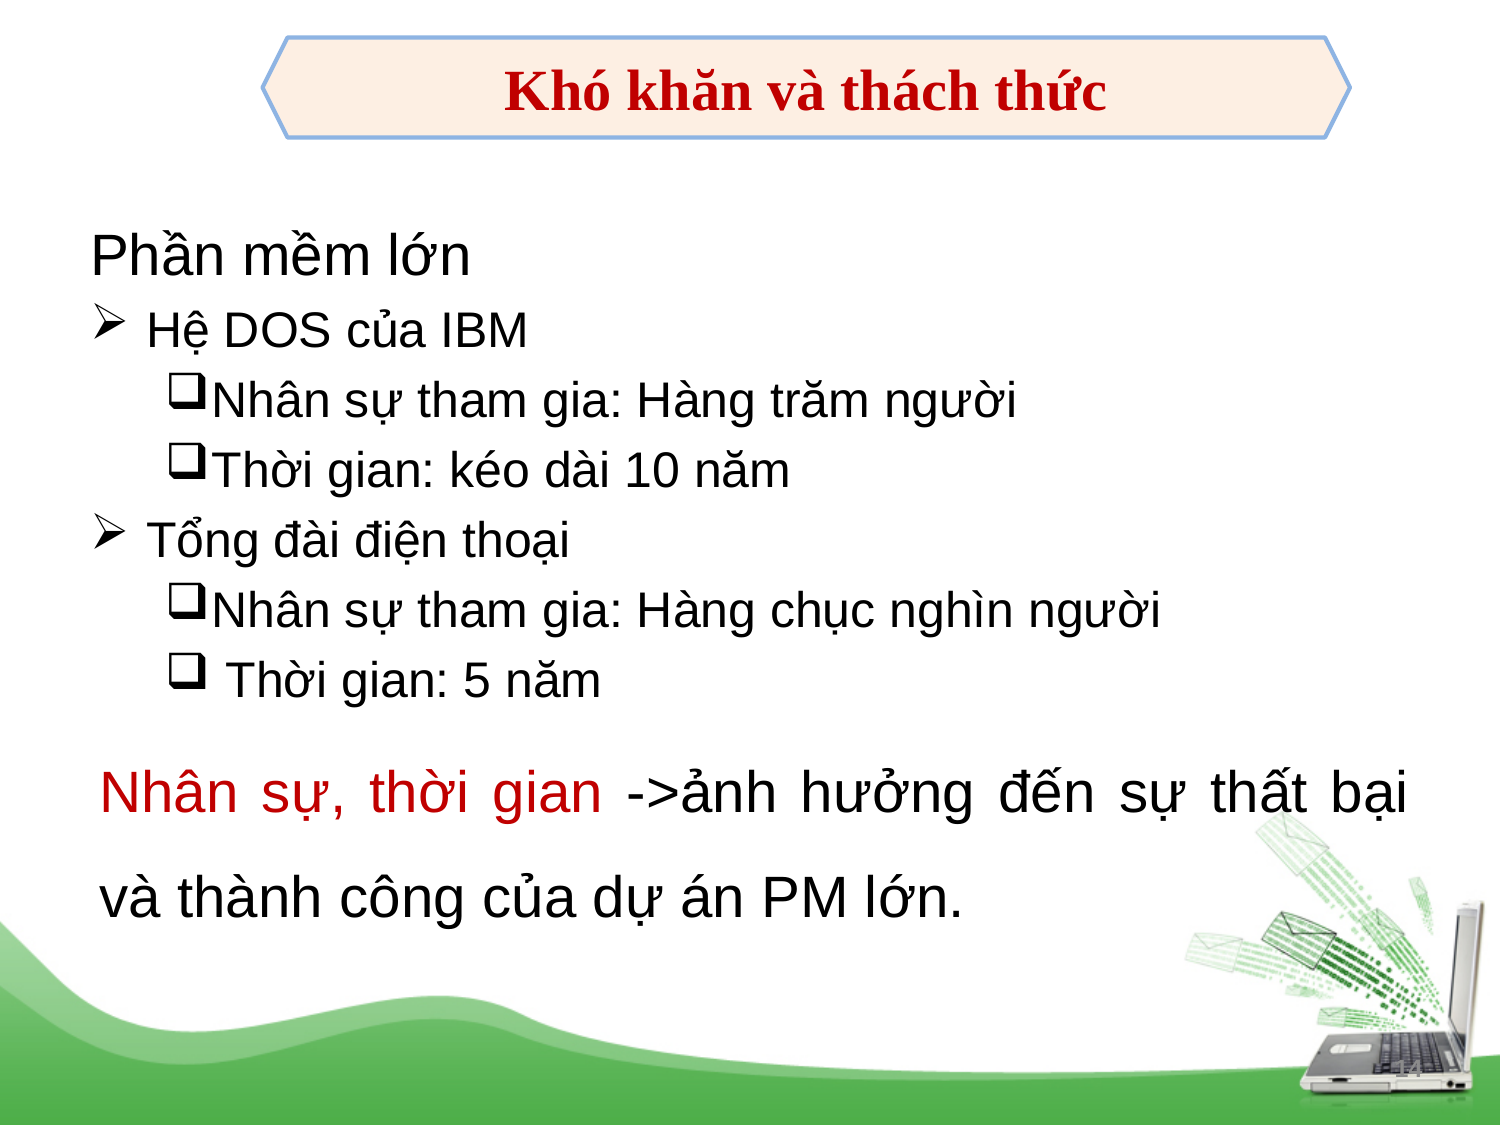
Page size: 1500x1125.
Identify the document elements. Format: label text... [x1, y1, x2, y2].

text_box Khó khăn và thách thức [260, 35, 1352, 140]
slide_number 14 [1087, 1037, 1438, 1098]
list Phần mềm lớn Hệ DOS của IBM Nhân sự tham gia: Hàng trăm người Thời gian: kéo dài 10 năm Tổng đài điện thoại Nhân sự tham gia: Hàng chục nghìn người Thời gian: 5 năm Nhân sự, thời gian ->ảnh hưởng đến sự thất bại và thành công của dự án PM lớn. [75, 174, 1425, 988]
picture [0, 0, 1500, 1125]
